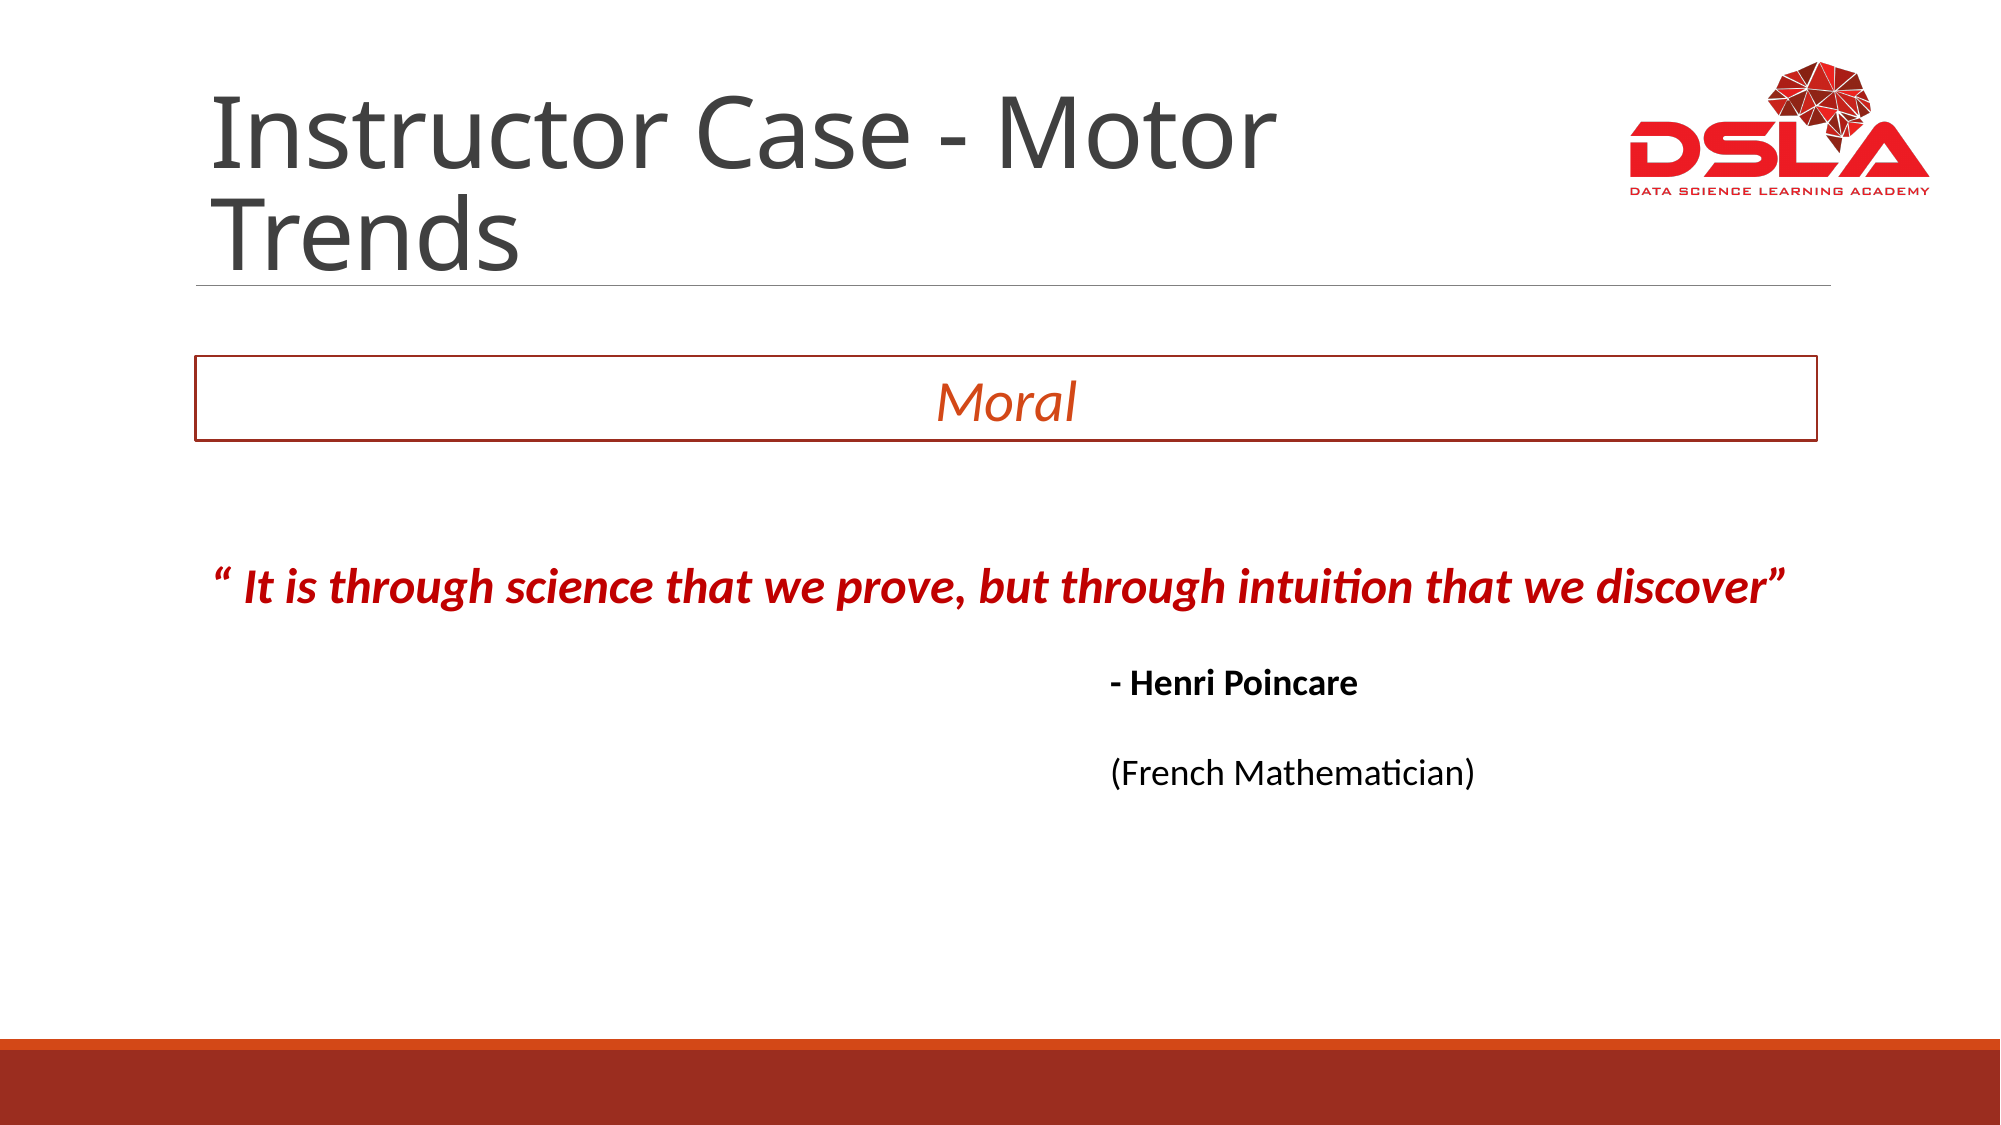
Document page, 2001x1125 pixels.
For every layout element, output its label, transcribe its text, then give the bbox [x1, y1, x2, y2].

text_box Moral [194, 355, 1818, 442]
text_box “ It is through science that we prove, but through intuition that we discover” - Henri Poincare (French Mathematician) [195, 545, 1818, 801]
picture [1605, 16, 1973, 242]
title Instructor Case - Motor Trends [195, 163, 1606, 299]
